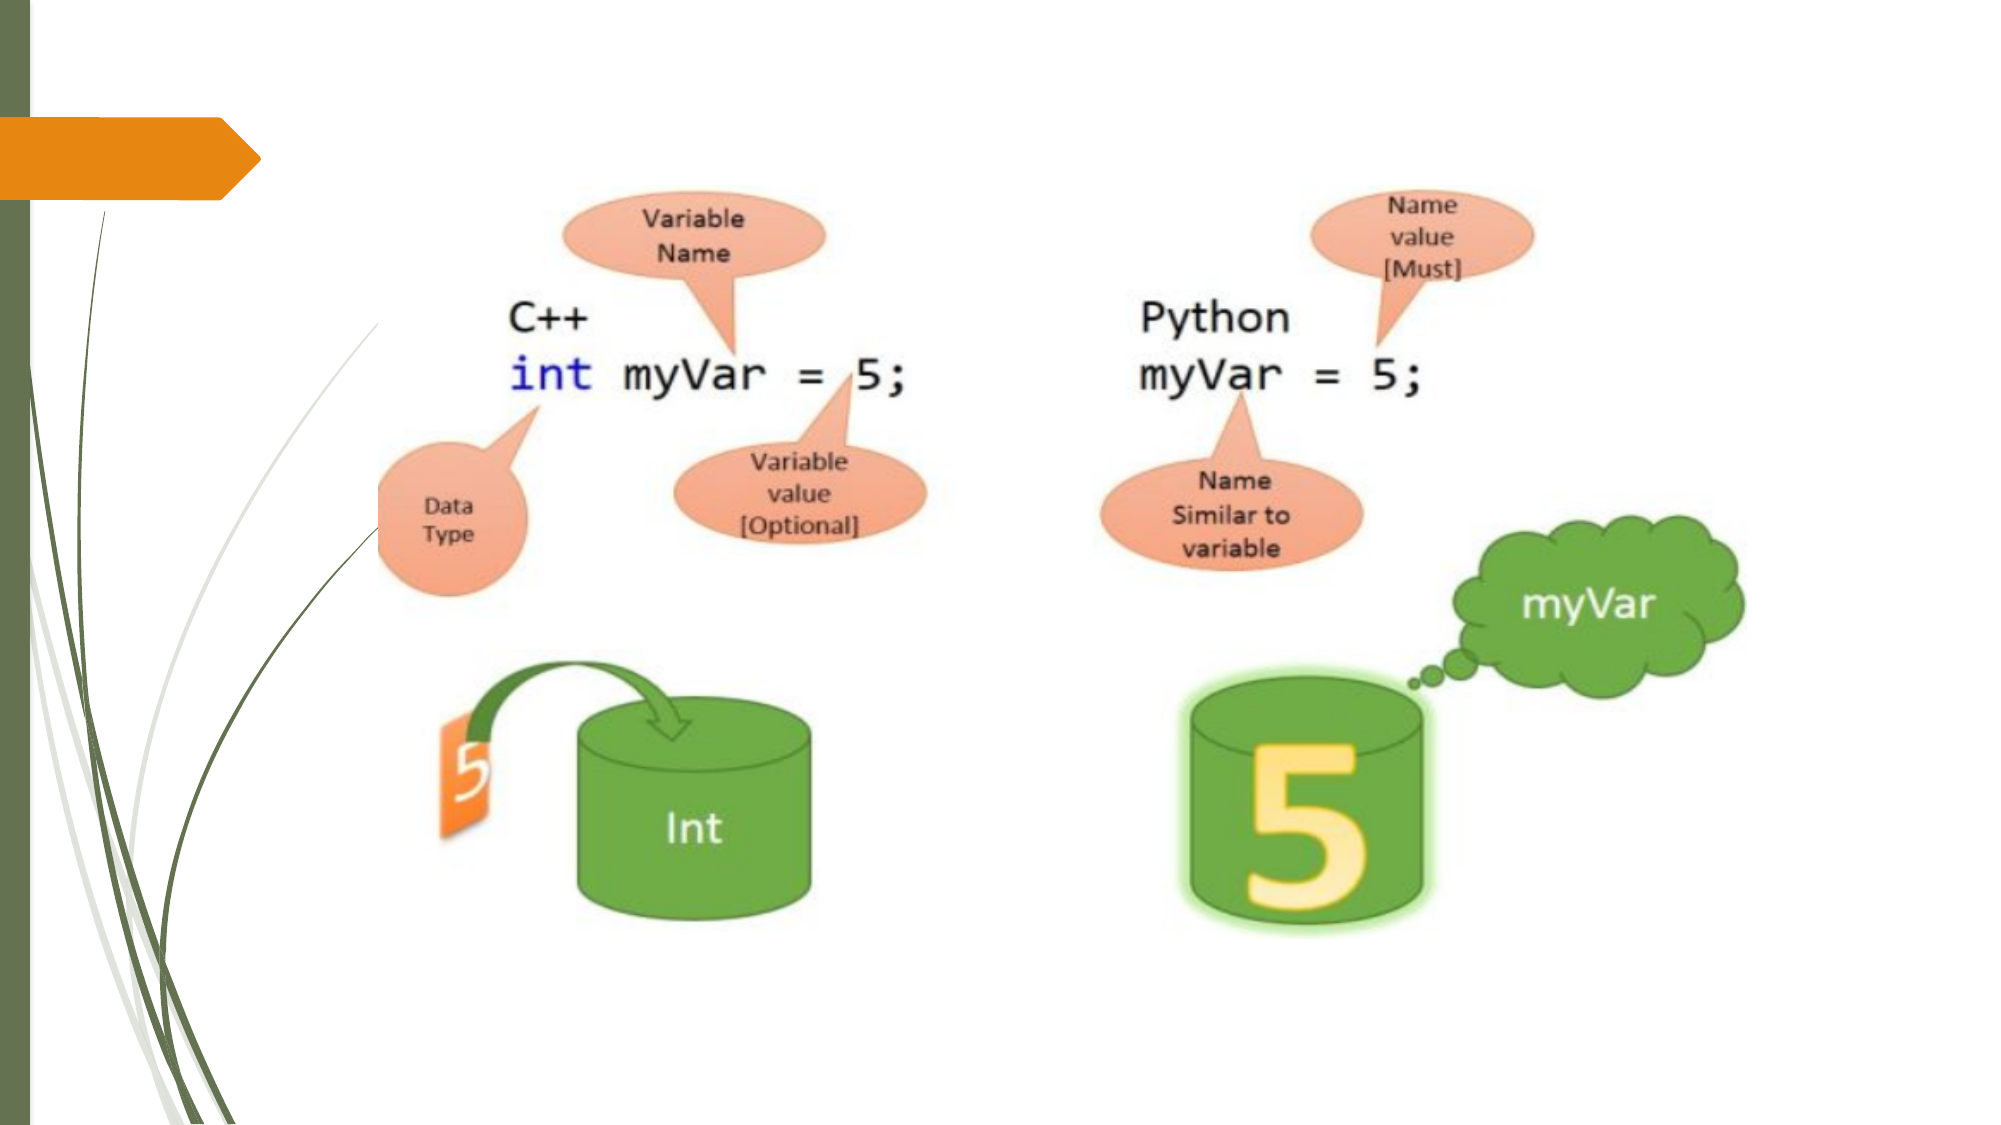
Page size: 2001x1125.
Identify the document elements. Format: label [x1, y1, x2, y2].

picture [377, 185, 1748, 940]
